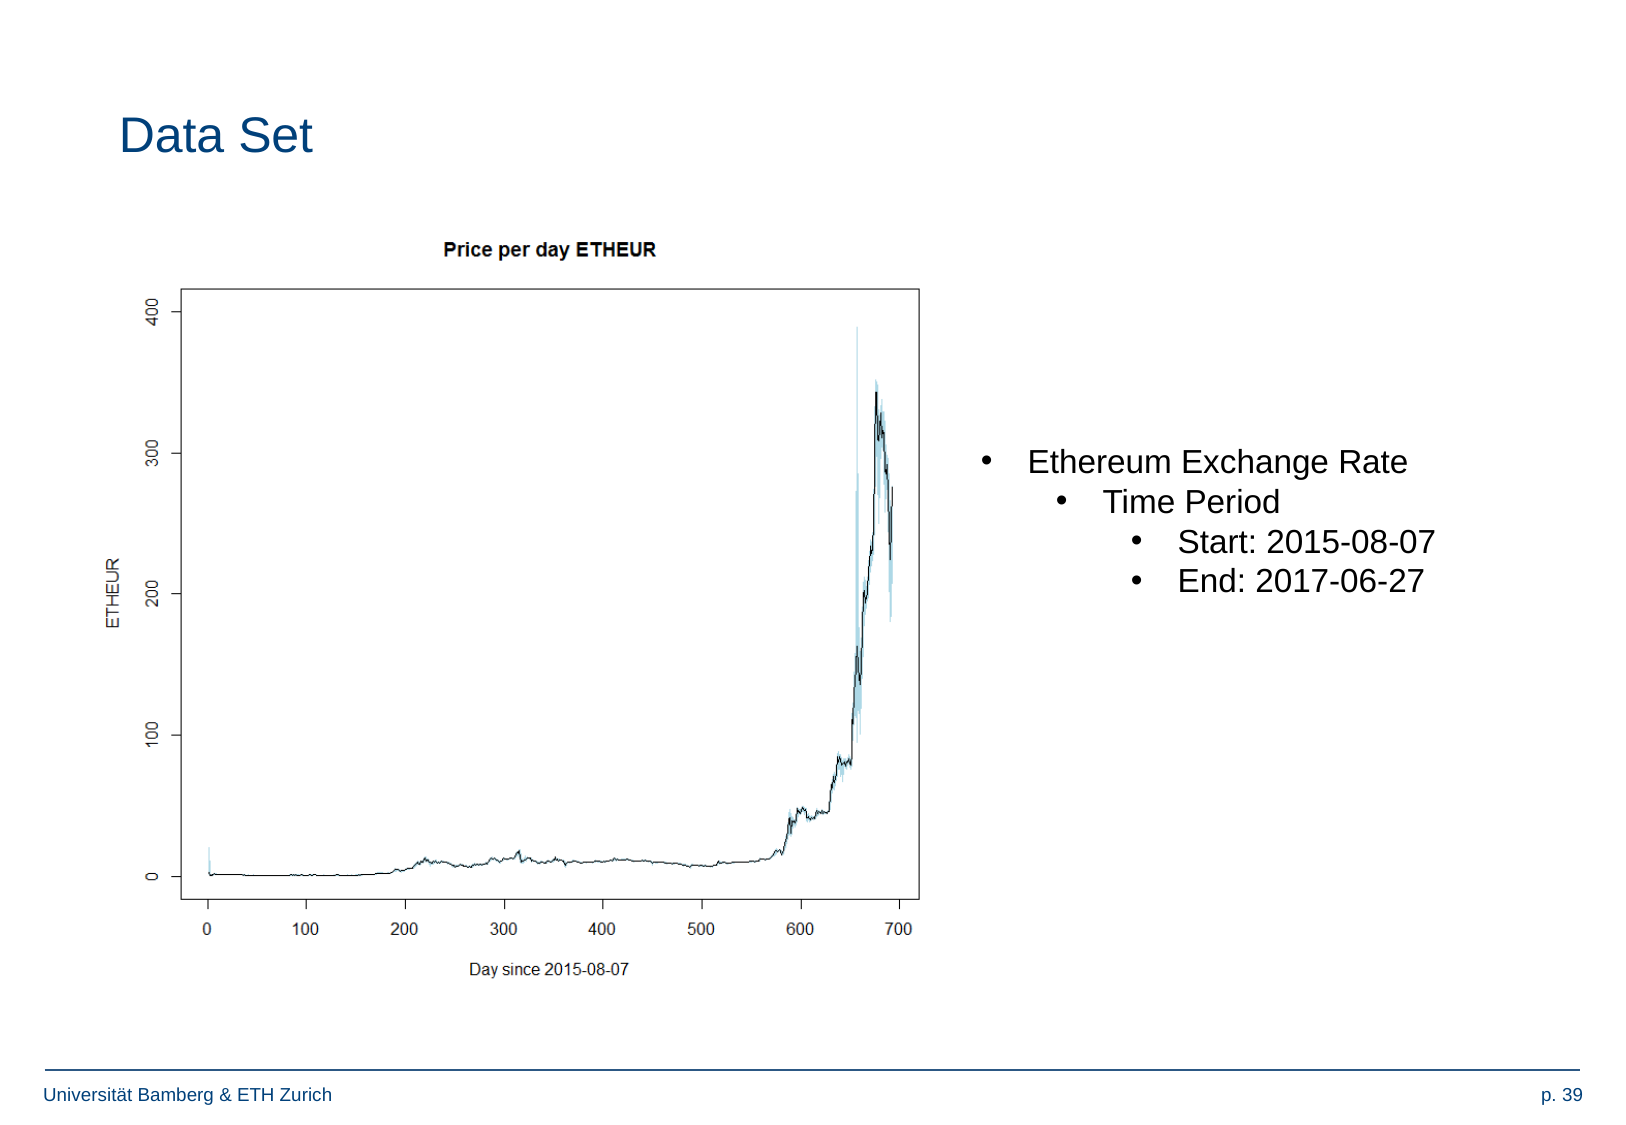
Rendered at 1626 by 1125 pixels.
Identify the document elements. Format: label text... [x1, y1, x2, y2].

title Data Set [103, 44, 1415, 220]
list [100, 207, 961, 1000]
